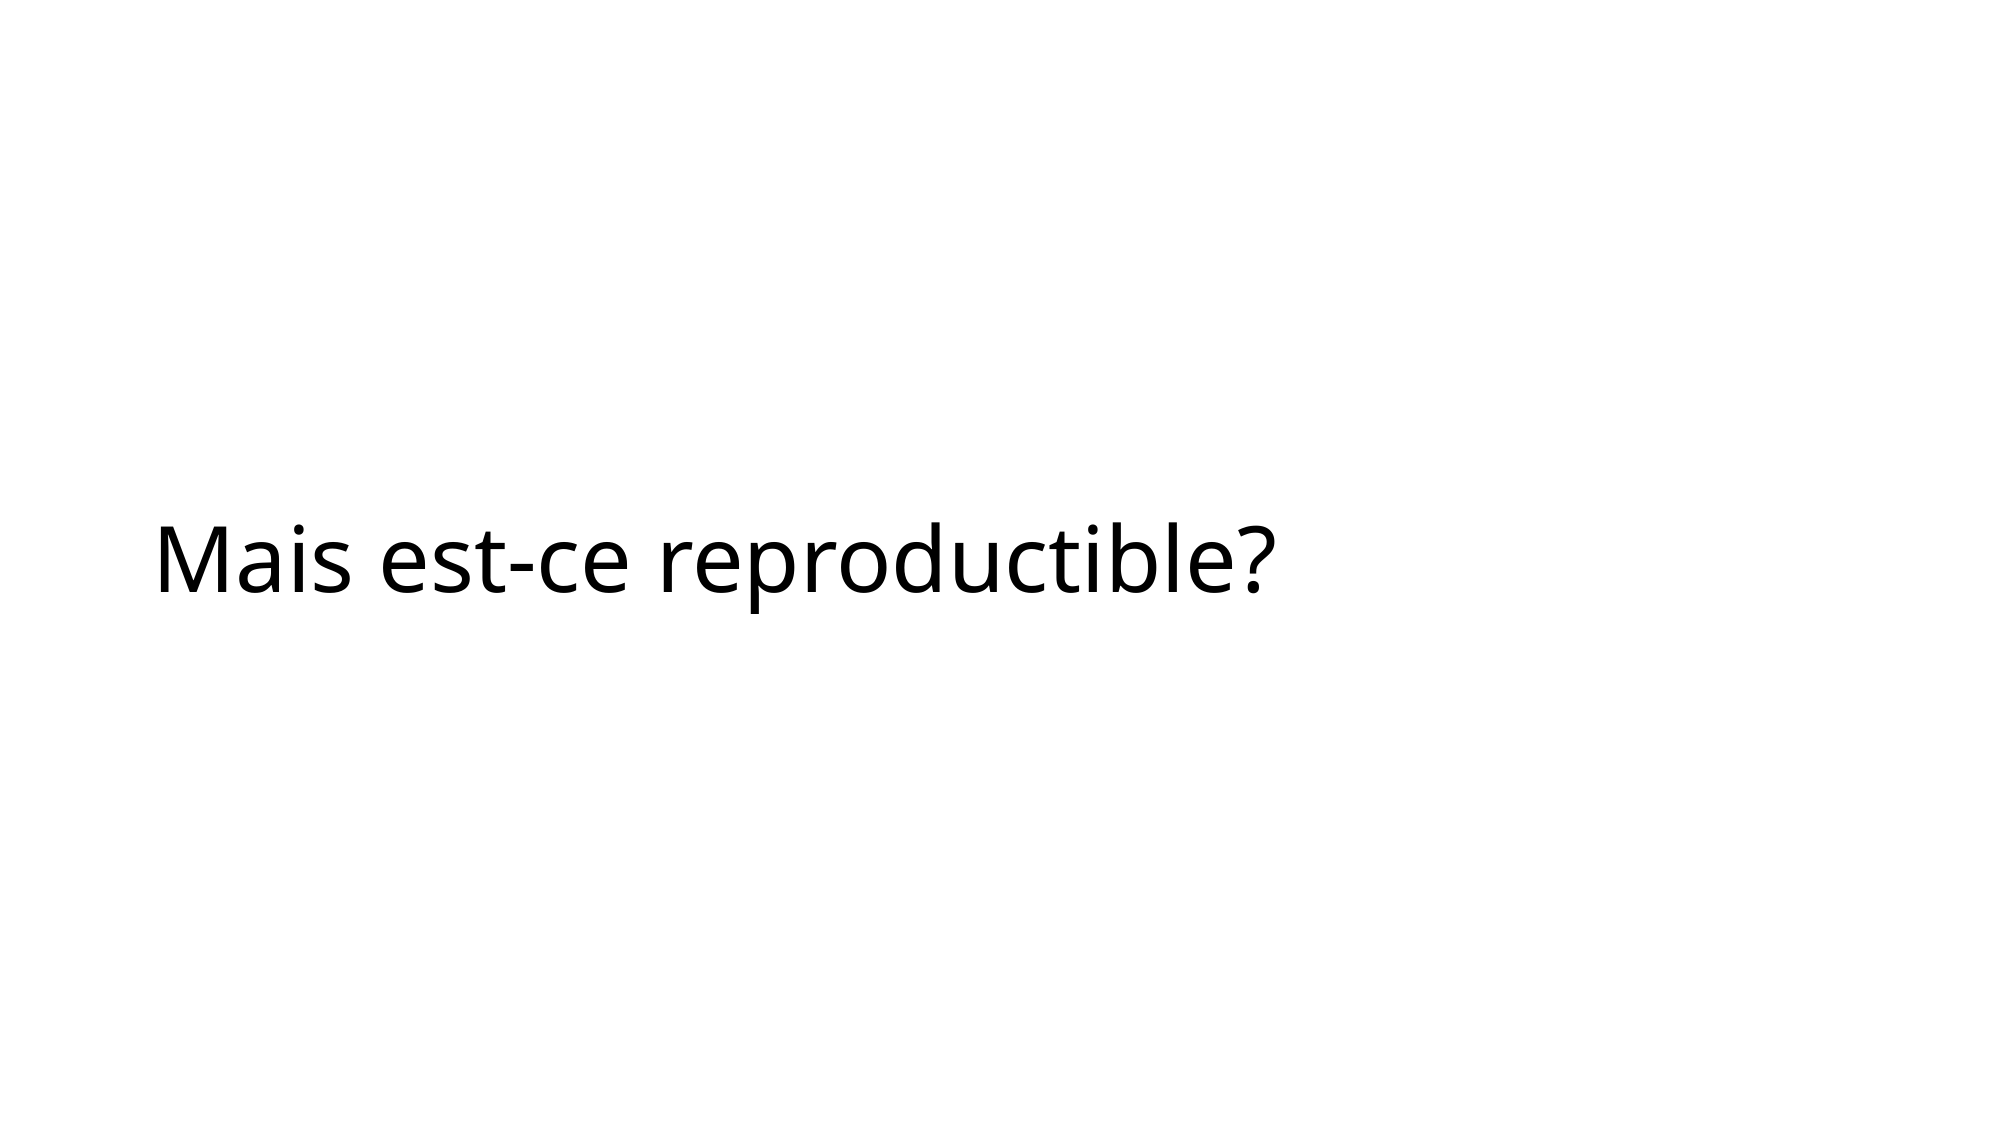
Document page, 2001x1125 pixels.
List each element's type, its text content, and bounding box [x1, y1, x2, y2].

title Mais est-ce reproductible? [137, 453, 1863, 672]
